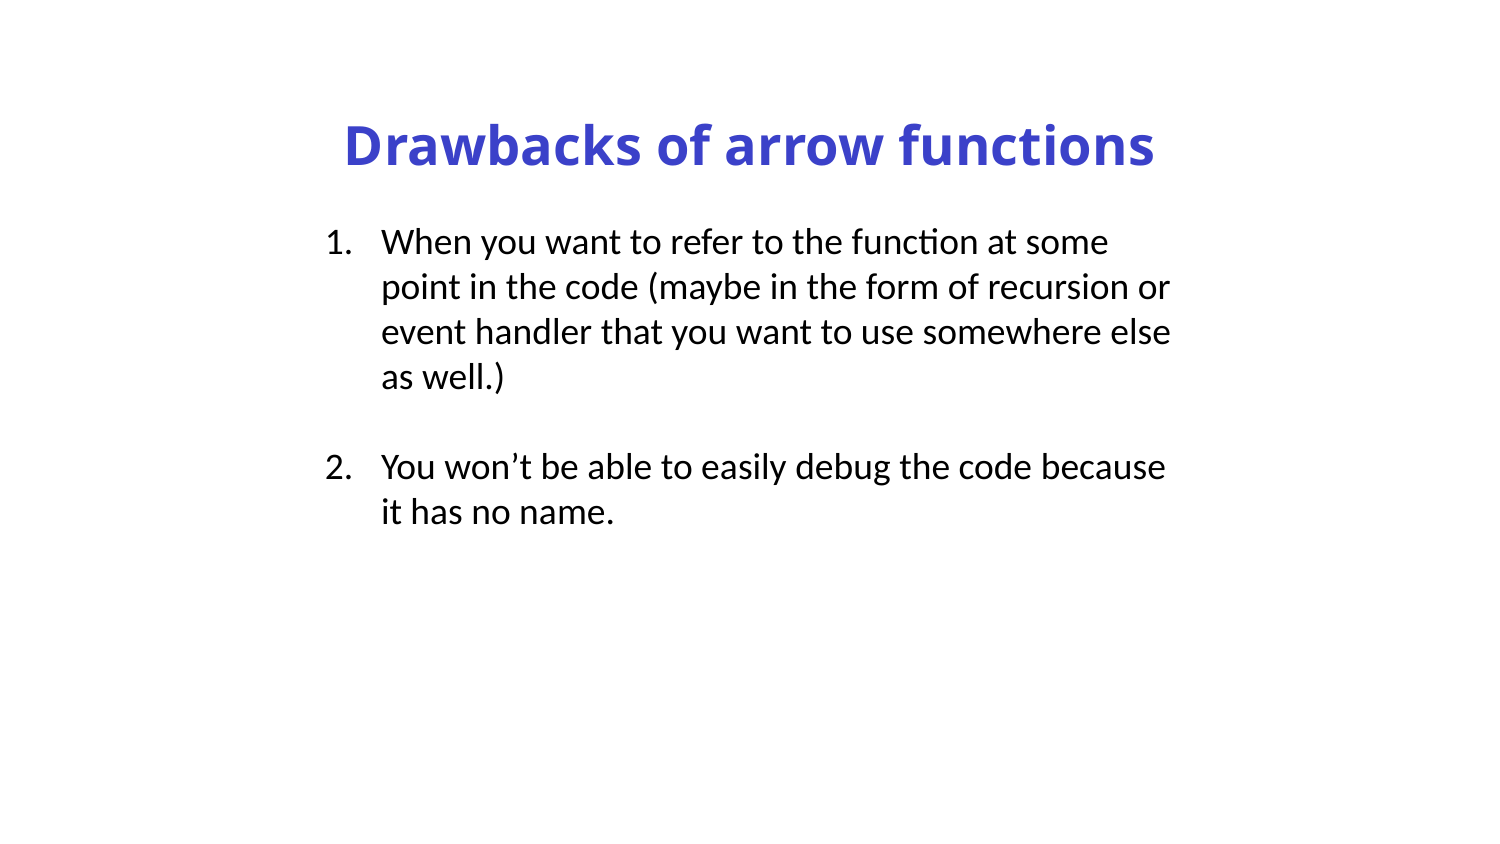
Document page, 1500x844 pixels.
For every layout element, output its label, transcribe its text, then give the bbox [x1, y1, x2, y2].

text_box When you want to refer to the function at some point in the code (maybe in the form of recursion or event handler that you want to use somewhere else as well.) You won’t be able to easily debug the code because it has no name. [291, 201, 1209, 547]
text_box Drawbacks of arrow functions [320, 101, 1180, 176]
